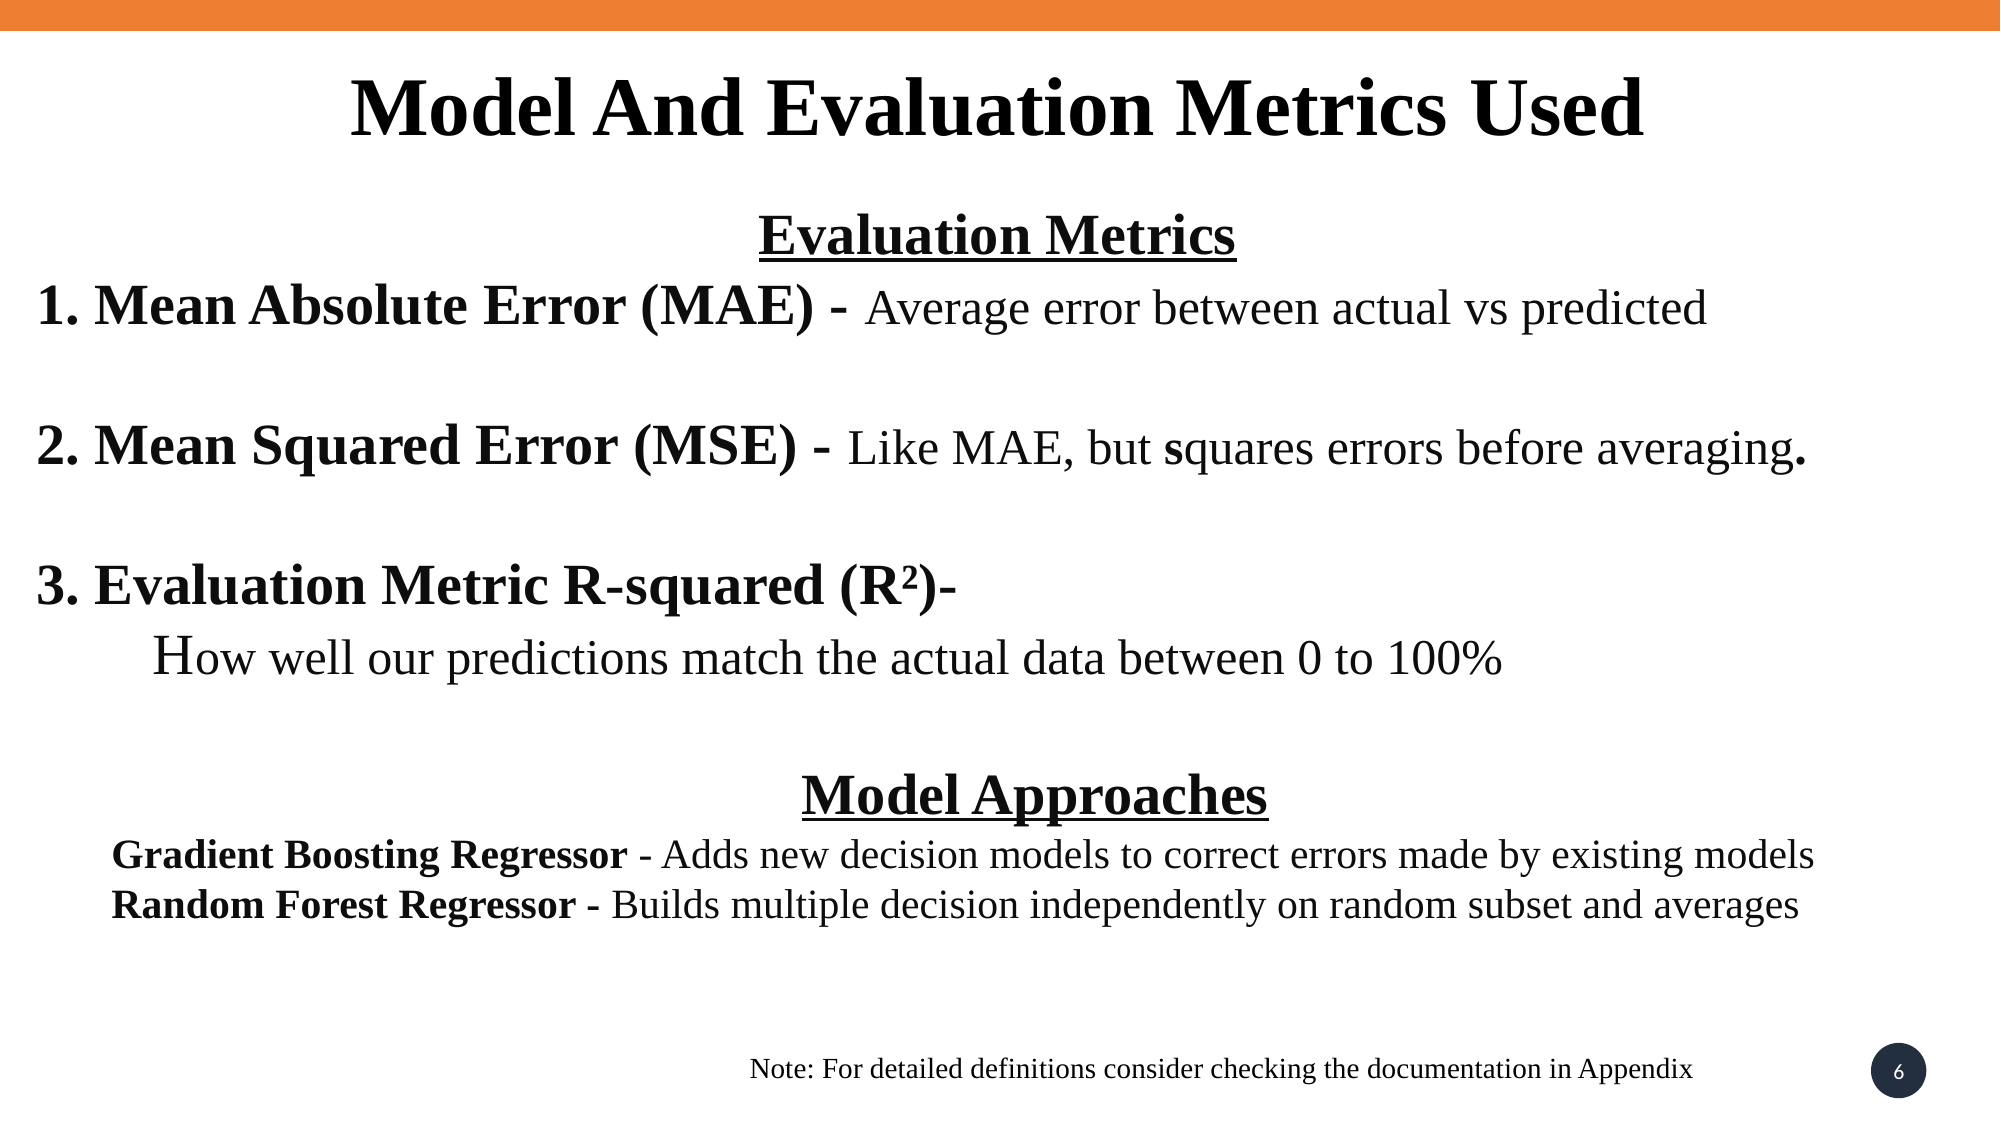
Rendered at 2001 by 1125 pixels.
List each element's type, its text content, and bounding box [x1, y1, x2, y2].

slide_number 6 [1871, 1047, 1927, 1094]
text_box Model And Evaluation Metrics Used [135, 51, 1860, 161]
text_box [1882, 1041, 1916, 1047]
text_box [1882, 1094, 1916, 1100]
text_box Note: For detailed definitions consider checking the documentation in Appendix [734, 1042, 1839, 1093]
text_box Evaluation Metrics Mean Absolute Error (MAE) - Average error between actual vs predicted Mean Squared Error (MSE) - Like MAE, but squares errors before averaging. Evaluation Metric R-squared (R²)- How well our predictions match the actual data between 0 to 100% Model Approaches Gradient Boosting Regressor - Adds new decision models to correct errors made by existing models Random Forest Regressor - Builds multiple decision independently on random subset and averages [36, 177, 1960, 946]
